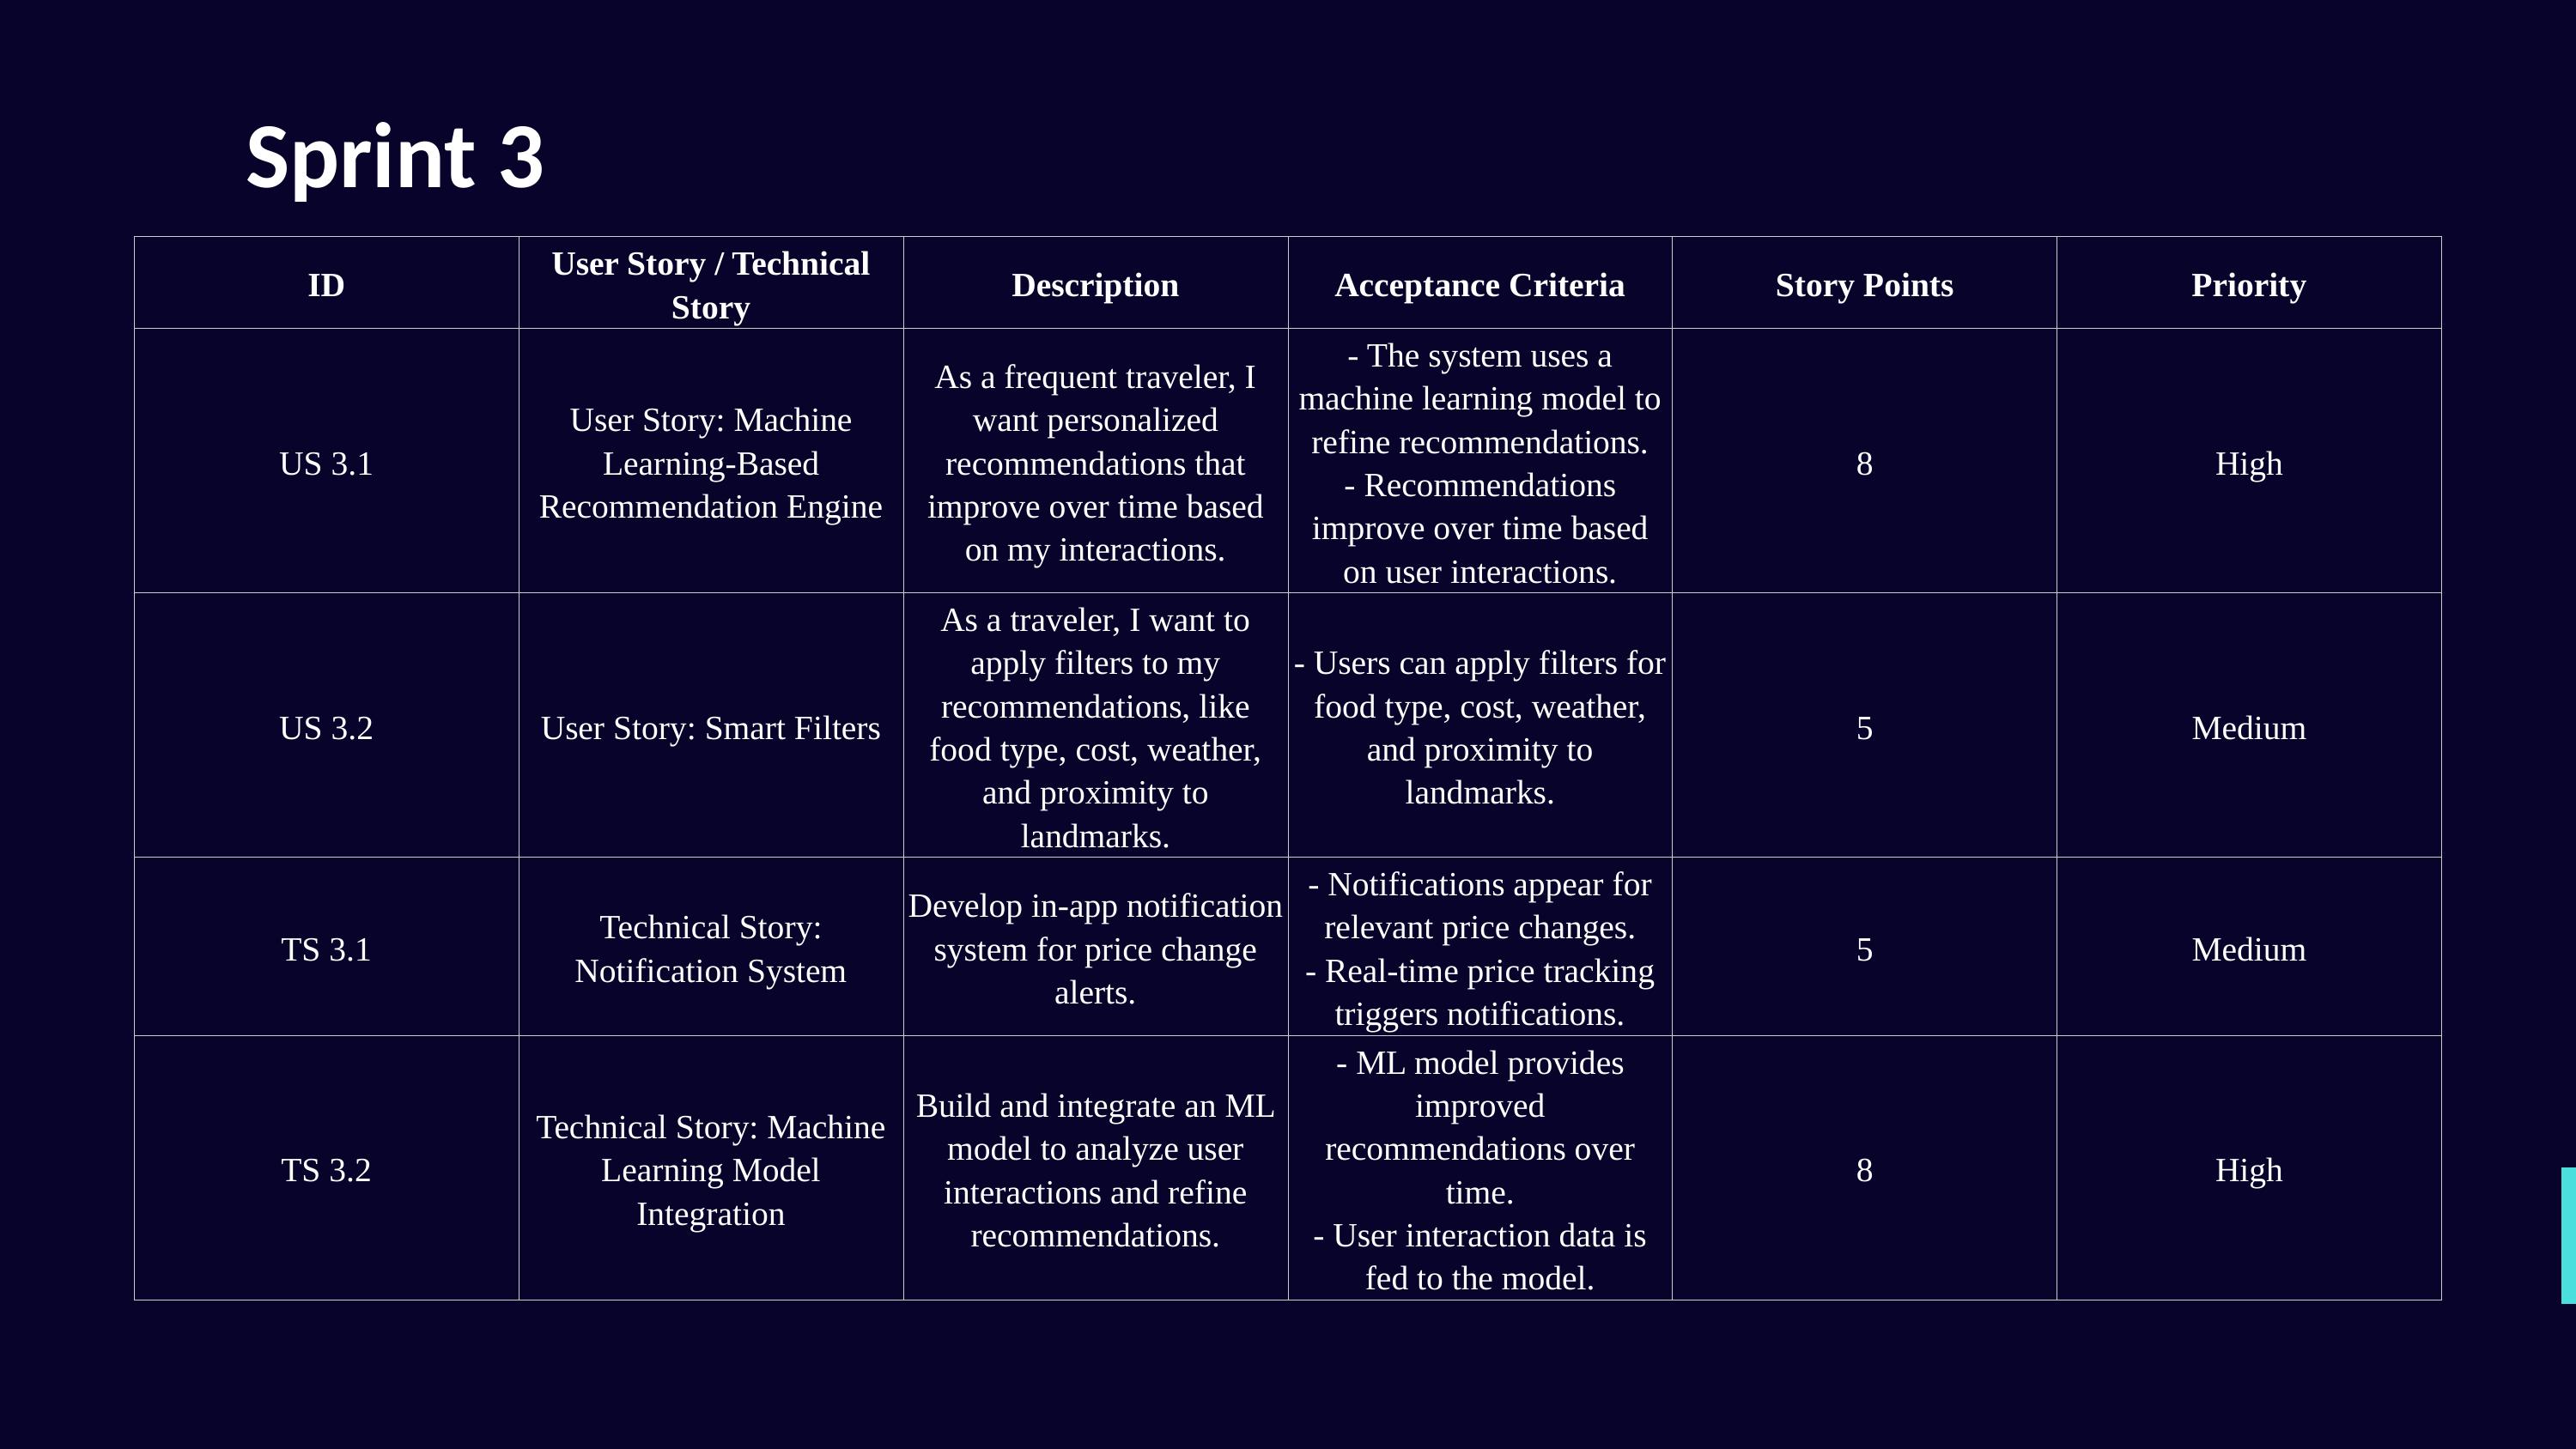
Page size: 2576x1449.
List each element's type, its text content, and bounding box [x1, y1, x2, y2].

table_cell Medium [2057, 593, 2441, 857]
table_cell 5 [1673, 593, 2057, 857]
table_header Priority [2057, 237, 2441, 328]
table_cell Medium [2057, 858, 2441, 1035]
table_cell Build and integrate an ML model to analyze user interactions and refine recommendations. [904, 1036, 1288, 1300]
table_cell User Story: Machine Learning-Based Recommendation Engine [519, 329, 903, 592]
table_cell 8 [1673, 329, 2057, 592]
table_cell TS 3.1 [135, 858, 519, 1035]
table_cell 5 [1673, 858, 2057, 1035]
table_cell - Users can apply filters for food type, cost, weather, and proximity to landmarks. [1289, 593, 1672, 857]
table_header Description [904, 237, 1288, 328]
table_cell Technical Story: Notification System [519, 858, 903, 1035]
table_cell US 3.2 [135, 593, 519, 857]
table_cell As a frequent traveler, I want personalized recommendations that improve over time based on my interactions. [904, 329, 1288, 592]
table_cell US 3.1 [135, 329, 519, 592]
table_header User Story / Technical Story [519, 237, 903, 328]
table_cell As a traveler, I want to apply filters to my recommendations, like food type, cost, weather, and proximity to landmarks. [904, 593, 1288, 857]
table_cell High [2057, 329, 2441, 592]
table_header Acceptance Criteria [1289, 237, 1672, 328]
table_cell High [2057, 1036, 2441, 1300]
table_cell 8 [1673, 1036, 2057, 1300]
table_cell - Notifications appear for relevant price changes. - Real-time price tracking triggers notifications. [1289, 858, 1672, 1035]
table_header ID [135, 237, 519, 328]
table_header Story Points [1673, 237, 2057, 328]
table_cell Develop in-app notification system for price change alerts. [904, 858, 1288, 1035]
table_cell - The system uses a machine learning model to refine recommendations. - Recommendations improve over time based on user interactions. [1289, 329, 1672, 592]
table_cell Technical Story: Machine Learning Model Integration [519, 1036, 903, 1300]
text_box Sprint 3 [233, 81, 1571, 236]
table_cell User Story: Smart Filters [519, 593, 903, 857]
table_cell TS 3.2 [135, 1036, 519, 1300]
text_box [2561, 1166, 2576, 1304]
table_cell - ML model provides improved recommendations over time. - User interaction data is fed to the model. [1289, 1036, 1672, 1300]
